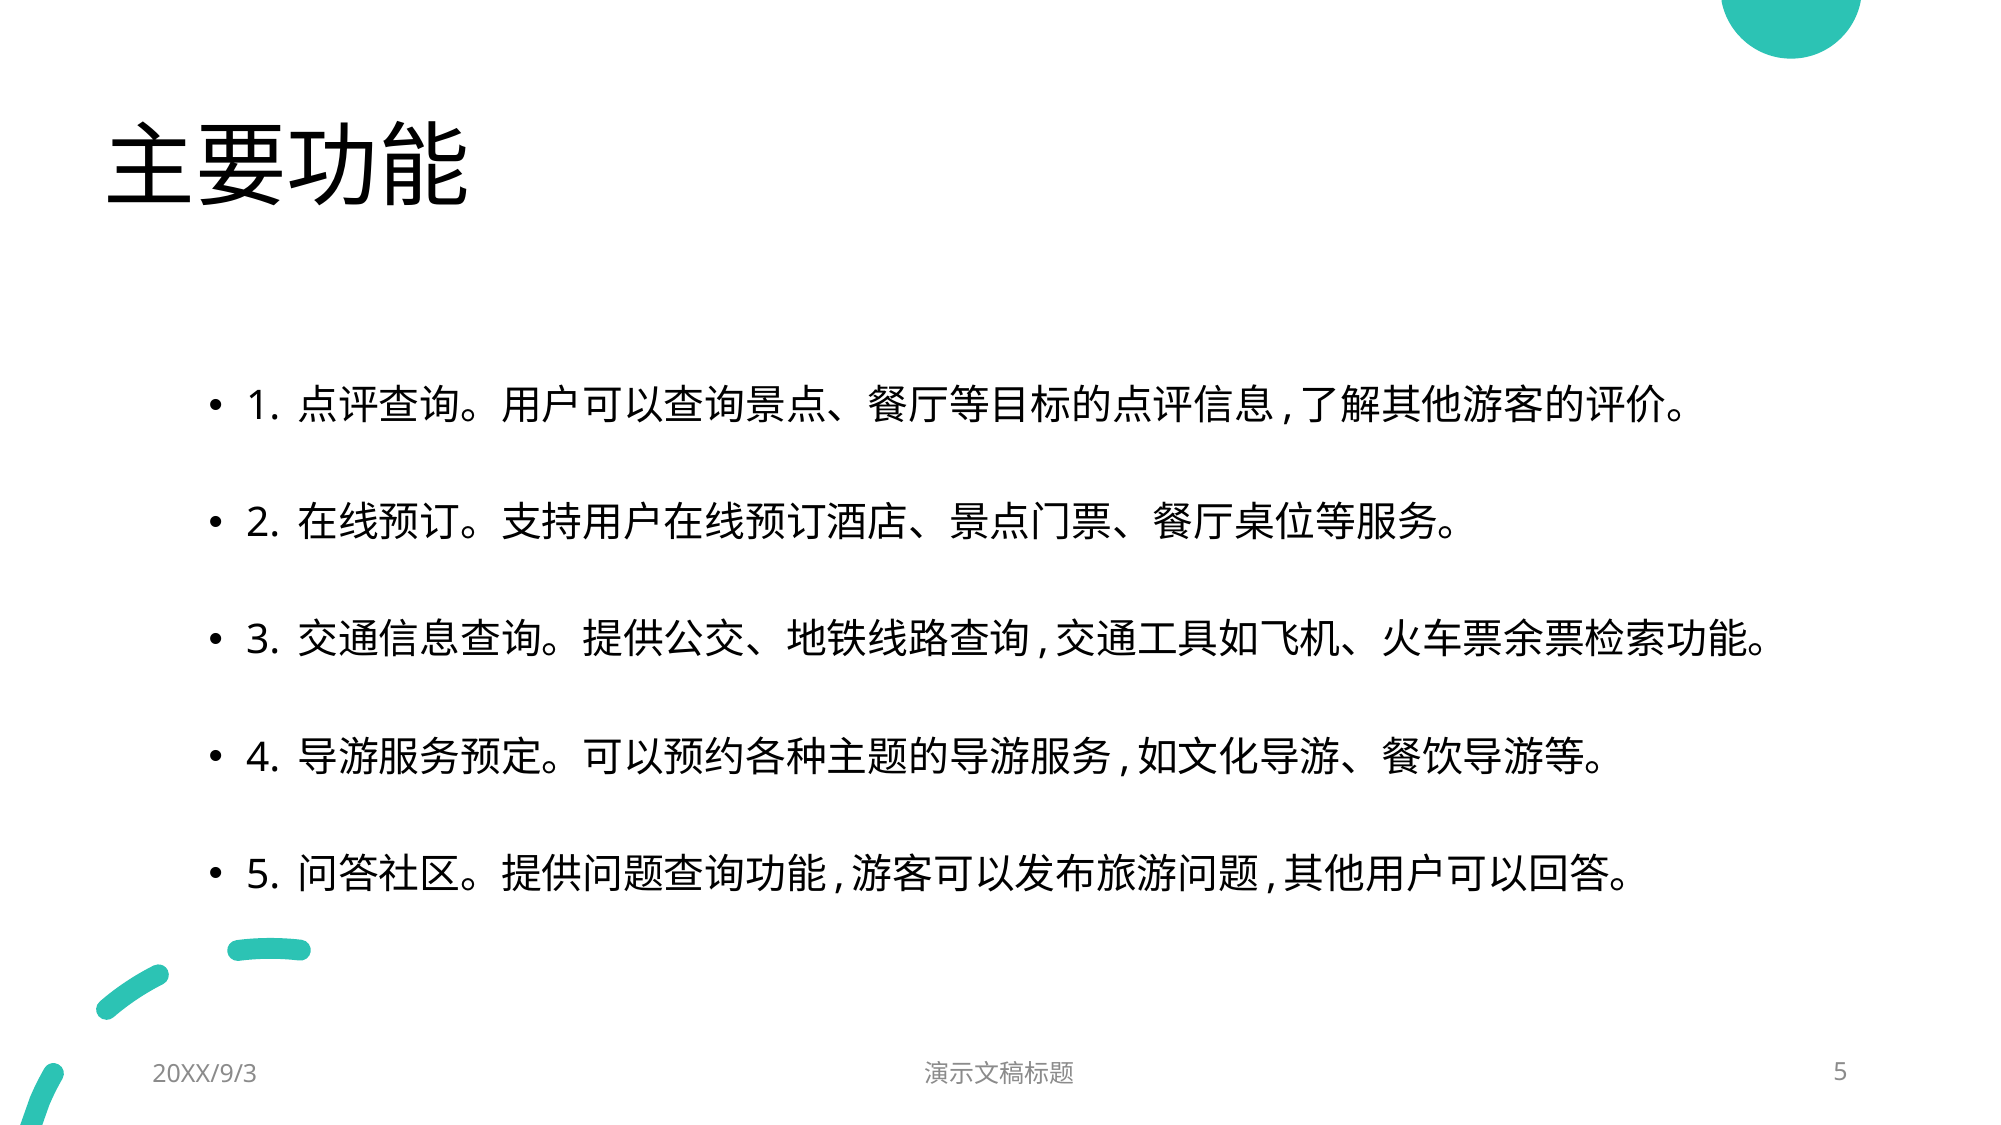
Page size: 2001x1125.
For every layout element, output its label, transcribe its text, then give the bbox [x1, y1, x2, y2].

title 主要功能 [88, 59, 1042, 278]
list 1. 点评查询。用户可以查询景点、餐厅等目标的点评信息,了解其他游客的评价。 2. 在线预订。支持用户在线预订酒店、景点门票、餐厅桌位等服务。 3. 交通信息查询。提供公交、地铁线路查询,交通工具如飞机、火车票余票检索功能。 4. 导游服务预定。可以预约各种主题的导游服务,如文化导游、餐饮导游等。 5. 问答社区。提供问题查询功能,游客可以发布旅游问题,其他用户可以回答。 [193, 313, 1806, 947]
slide_number 20XX/9/3 [137, 1042, 588, 1103]
slide_number 5 [1412, 1042, 1863, 1103]
footer 演示文稿标题 [662, 1042, 1338, 1103]
